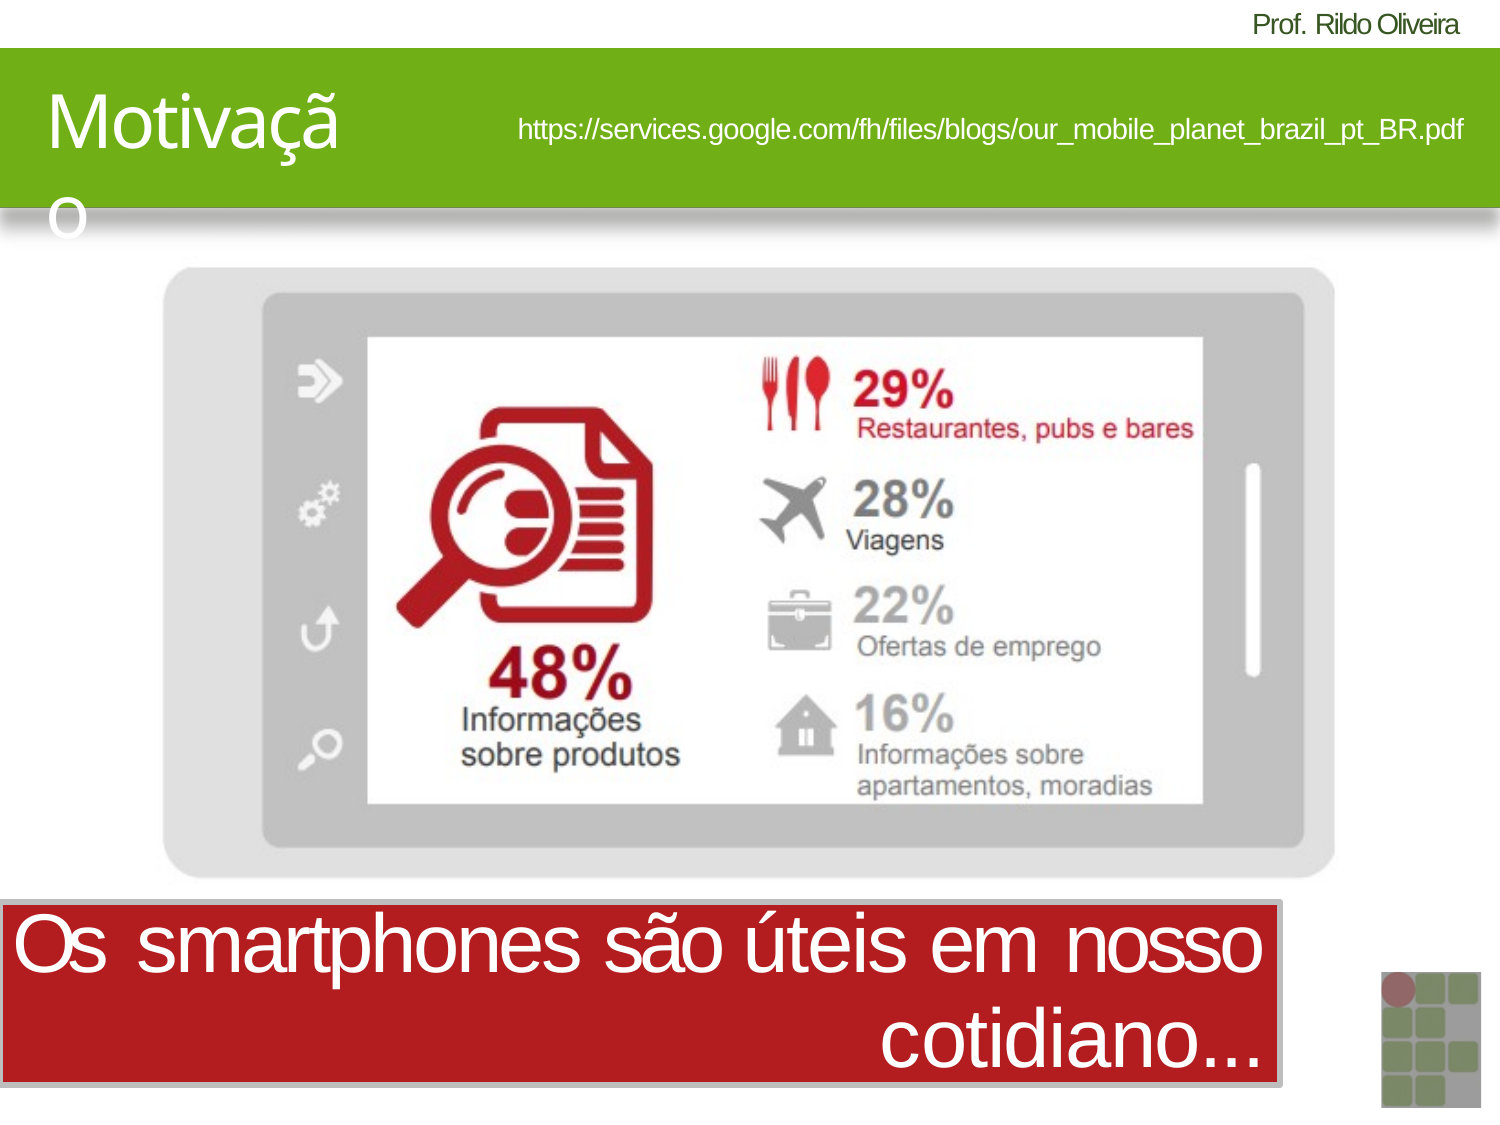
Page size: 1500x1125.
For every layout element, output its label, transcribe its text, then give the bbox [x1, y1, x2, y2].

text_box [1381, 972, 1482, 1108]
picture [0, 48, 1500, 386]
text_box Motivação [43, 71, 360, 254]
text_box https://services.google.com/fh/files/blogs/our_mobile_planet_brazil_pt_BR.pdf [515, 108, 1469, 146]
text_box [154, 255, 1346, 885]
text_box Os smartphones são úteis em nosso cotidiano... [0, 902, 1280, 1085]
